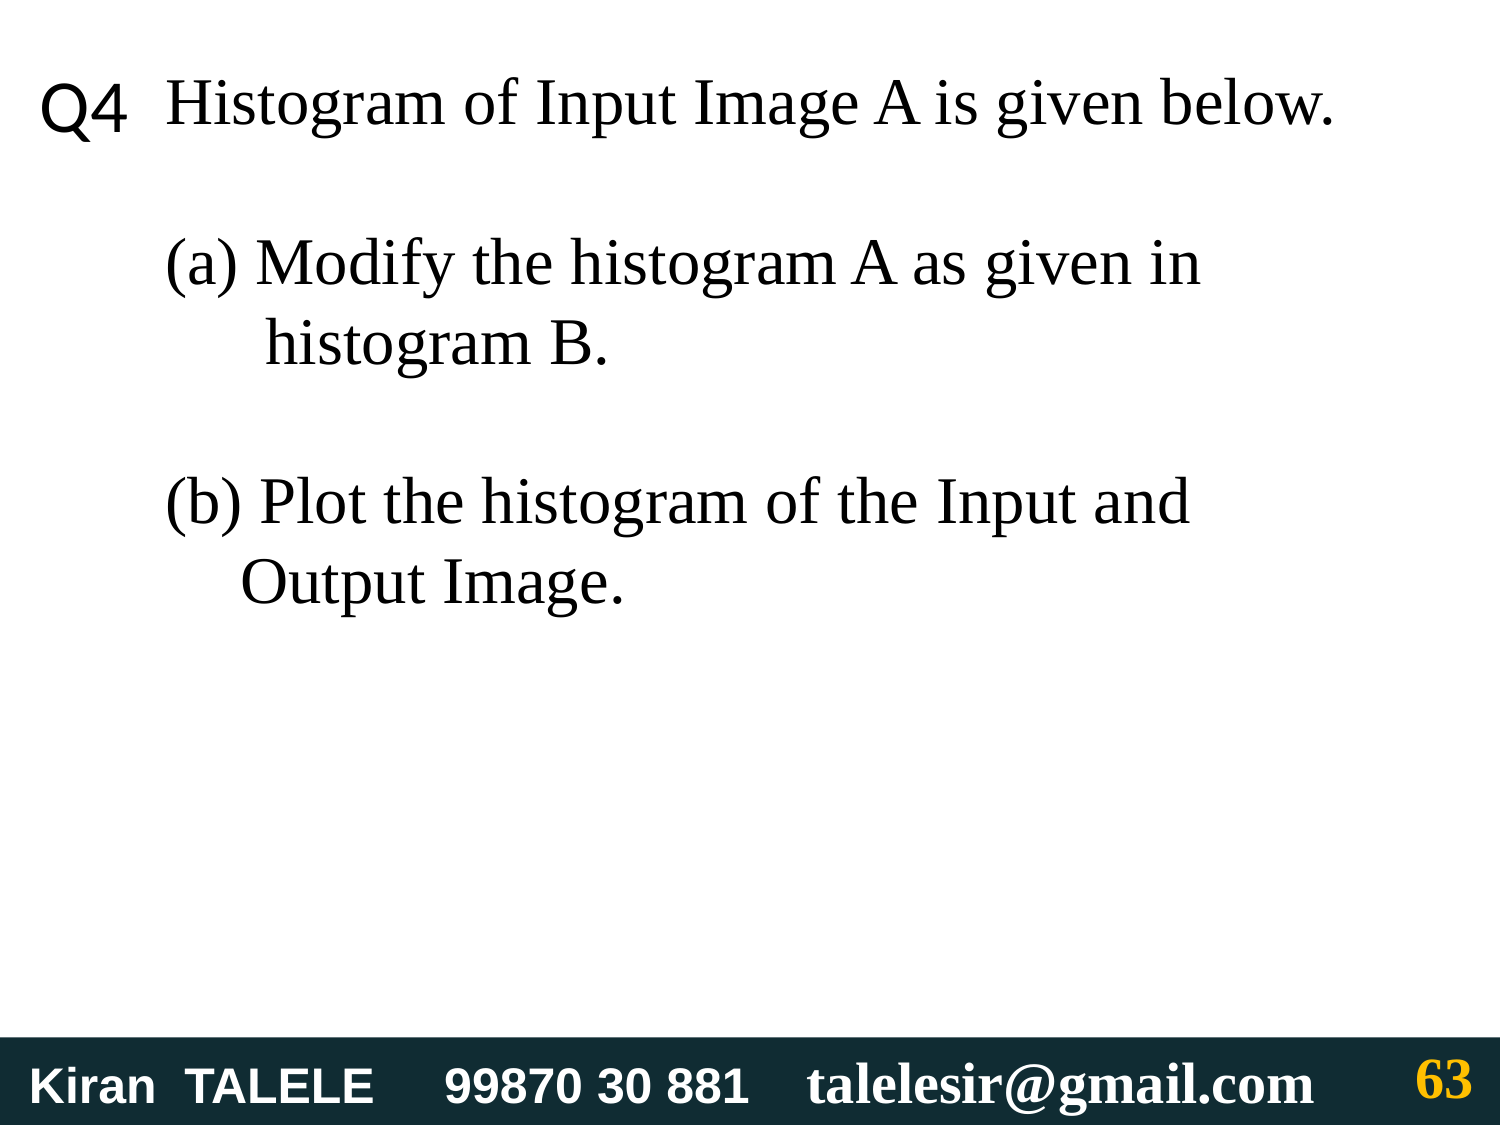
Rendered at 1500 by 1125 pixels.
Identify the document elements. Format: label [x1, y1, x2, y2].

list [150, 50, 1425, 468]
title [24, 37, 1375, 168]
text_box [0, 1032, 1500, 1125]
